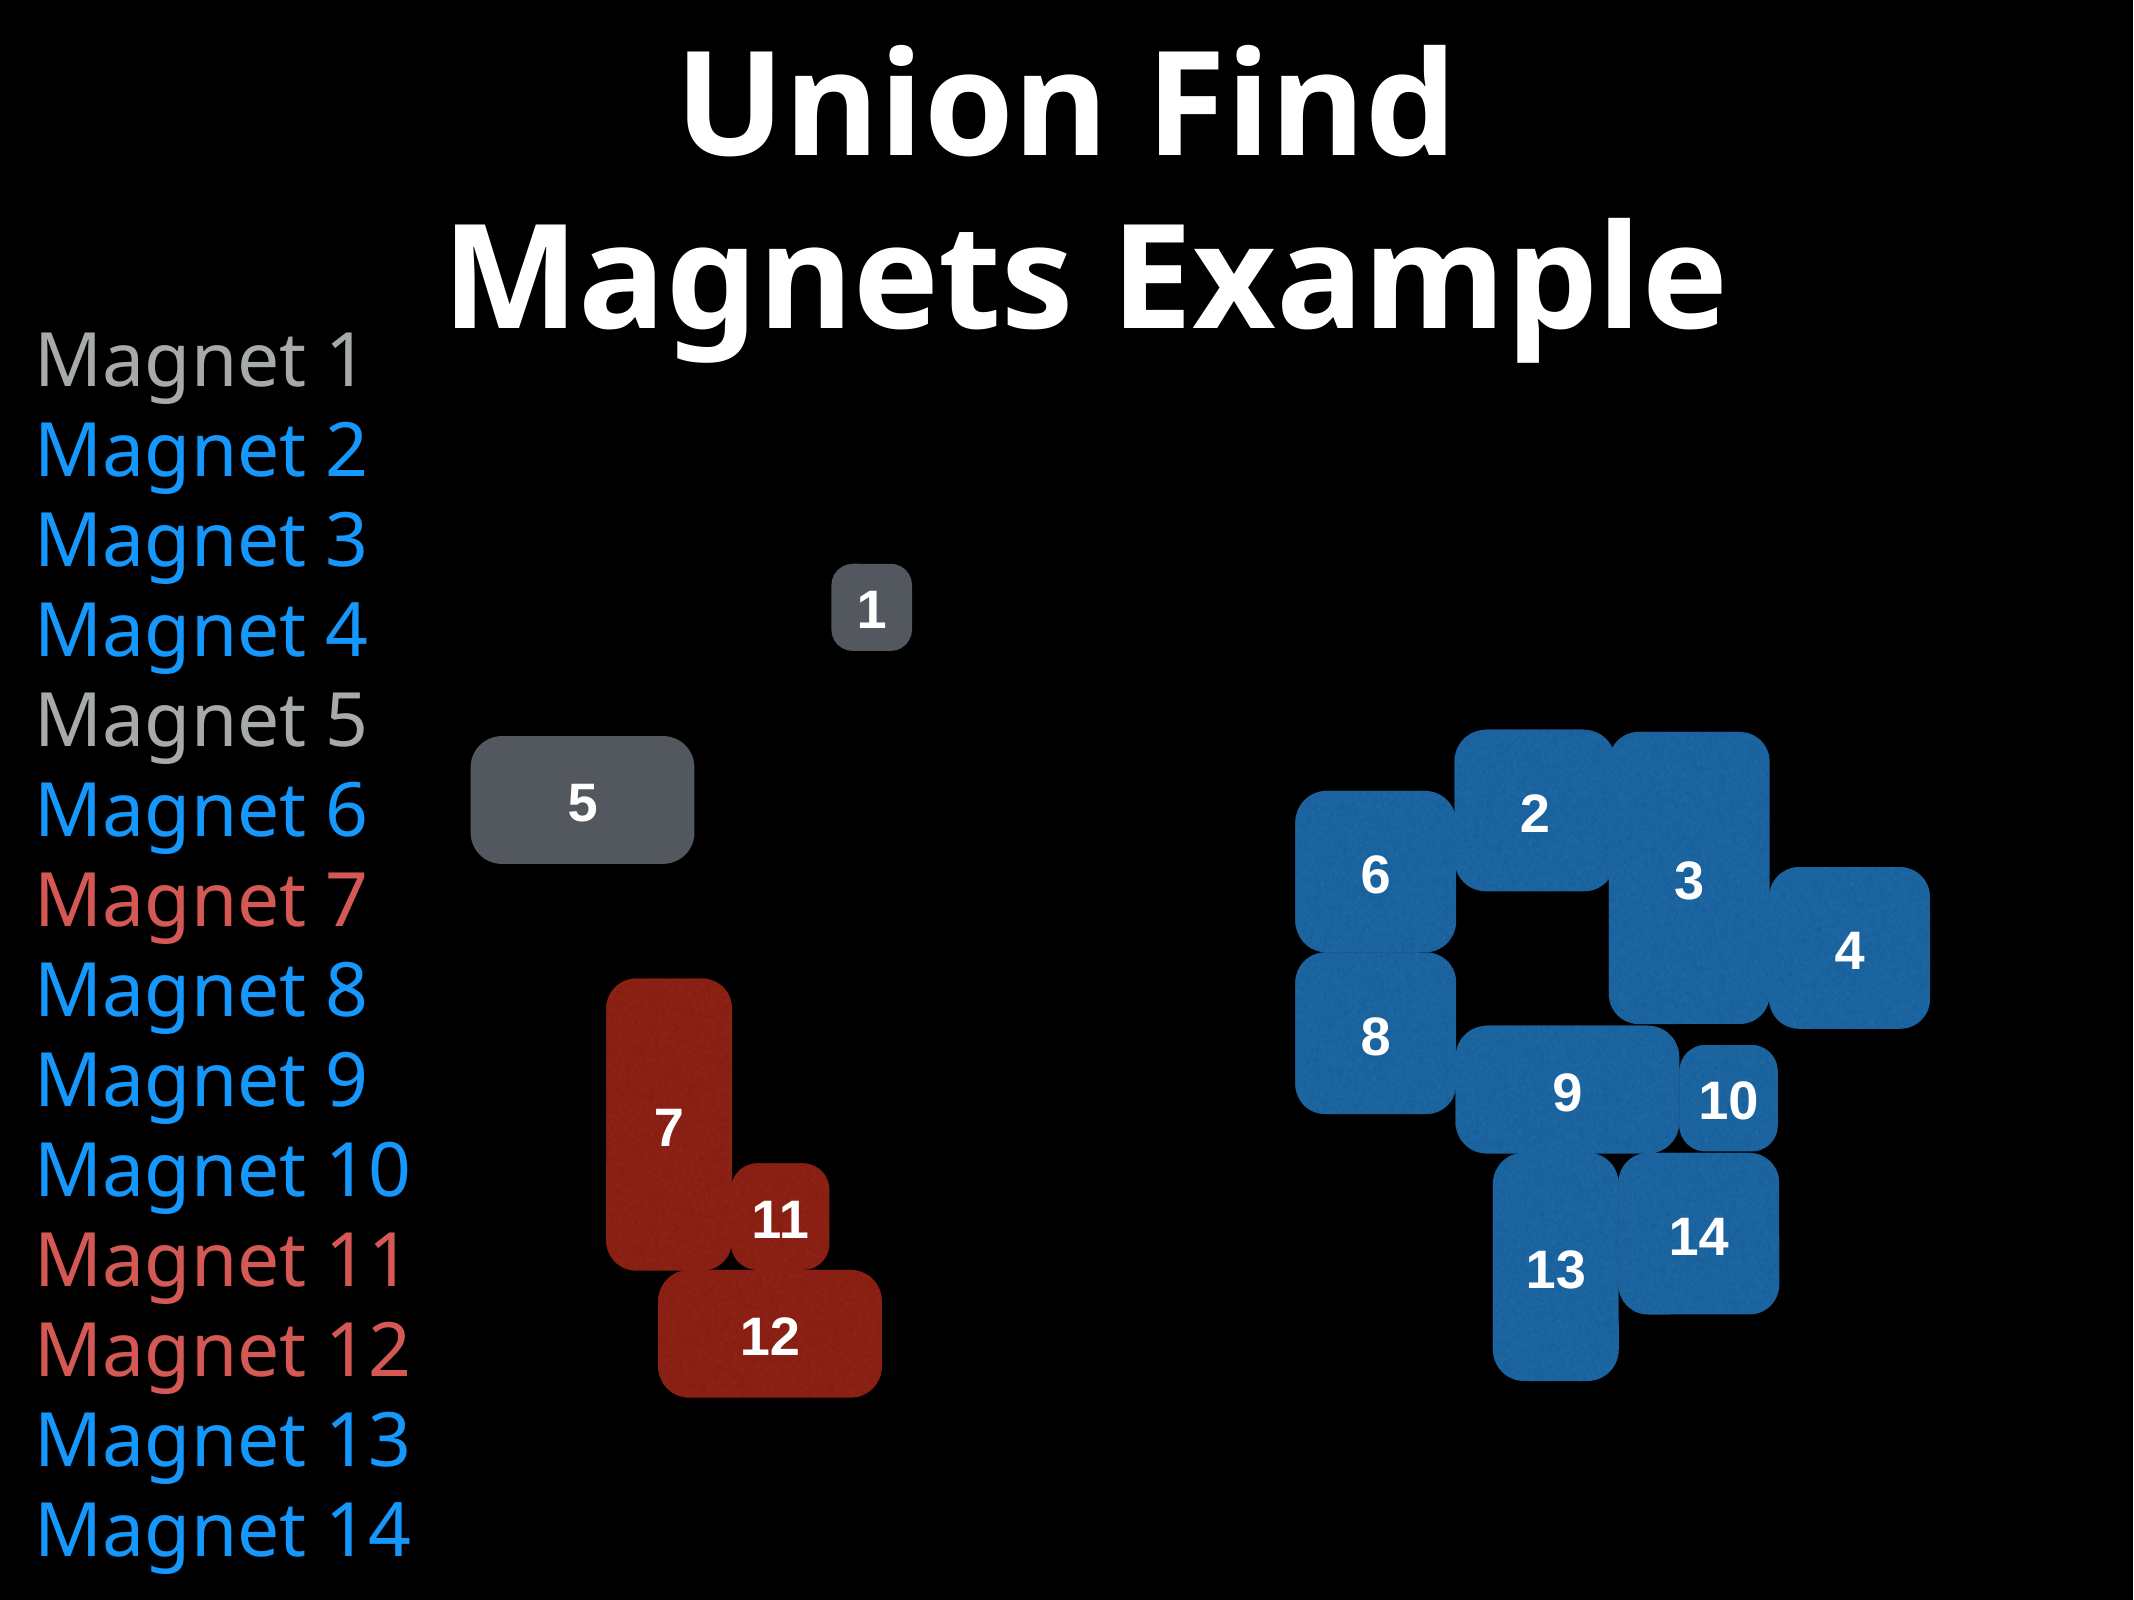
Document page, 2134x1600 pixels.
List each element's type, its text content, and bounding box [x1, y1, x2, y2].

text_box 12 [658, 1269, 882, 1398]
text_box 5 [470, 736, 695, 864]
text_box 4 [1769, 867, 1931, 1029]
text_box 11 [730, 1163, 830, 1270]
text_box 8 [1295, 952, 1457, 1115]
text_box 14 [1618, 1152, 1780, 1315]
text_box 1 [831, 563, 913, 651]
text_box 9 [1455, 1025, 1680, 1154]
text_box Magnet 1 Magnet 2 Magnet 3 Magnet 4 Magnet 5 Magnet 6 Magnet 7 Magnet 8 Magnet 9 Magnet 10 Magnet 11 Magnet 12 Magnet 13 Magnet 14 [26, 303, 464, 1580]
title Union Find Magnets Example [0, 6, 2134, 362]
text_box 13 [1492, 1154, 1619, 1382]
text_box 2 [1454, 729, 1616, 892]
text_box 6 [1295, 790, 1457, 953]
text_box 3 [1608, 731, 1770, 1025]
text_box 7 [606, 978, 733, 1271]
text_box 10 [1679, 1045, 1778, 1152]
